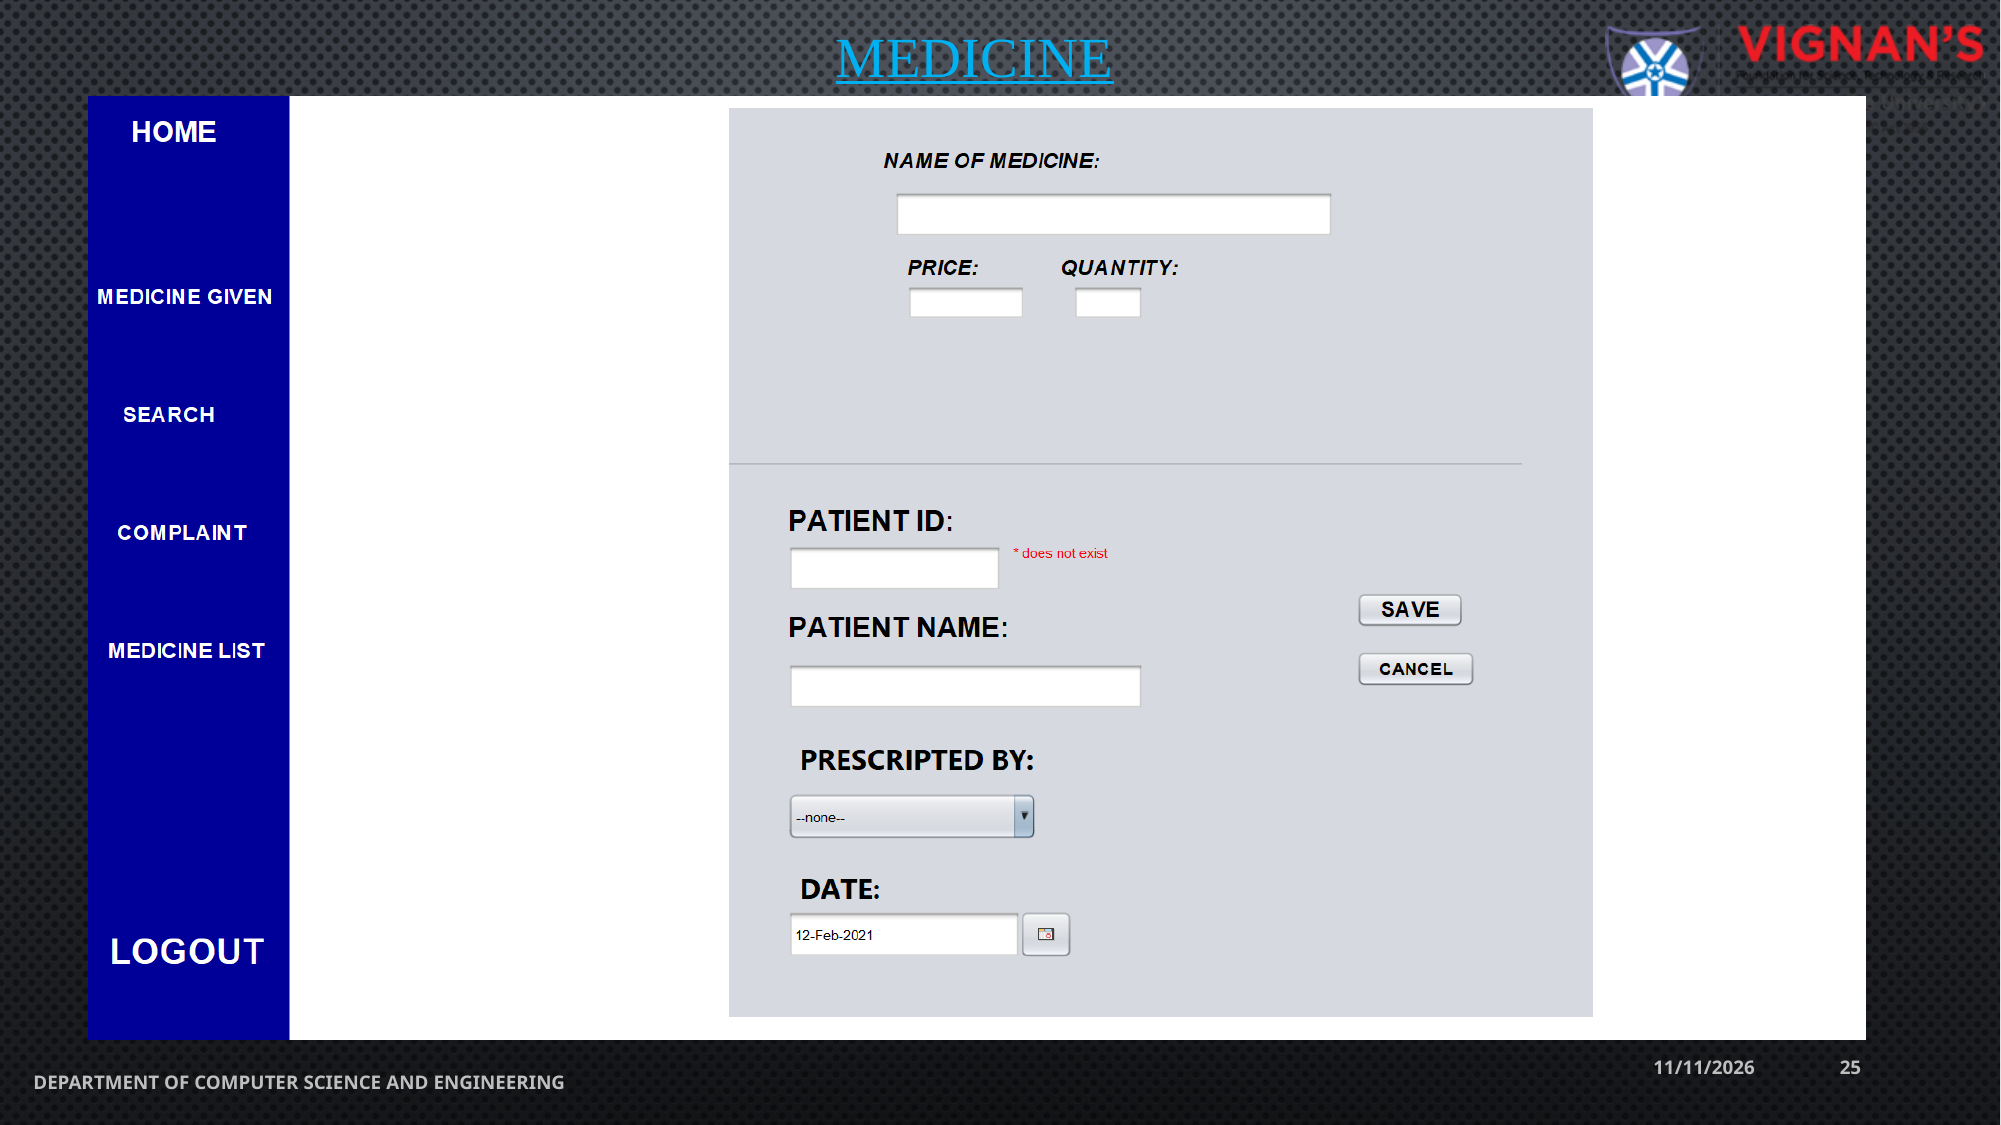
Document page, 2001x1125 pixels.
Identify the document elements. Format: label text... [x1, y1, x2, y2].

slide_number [1507, 1040, 1770, 1099]
slide_number 25 [1785, 1039, 1877, 1099]
footer DEPARTMENT OF COMPUTER SCIENCE AND ENGINEERING [18, 1052, 1256, 1112]
title Medicine [18, 13, 1931, 97]
picture [1866, 22, 2000, 134]
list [88, 95, 1866, 1040]
